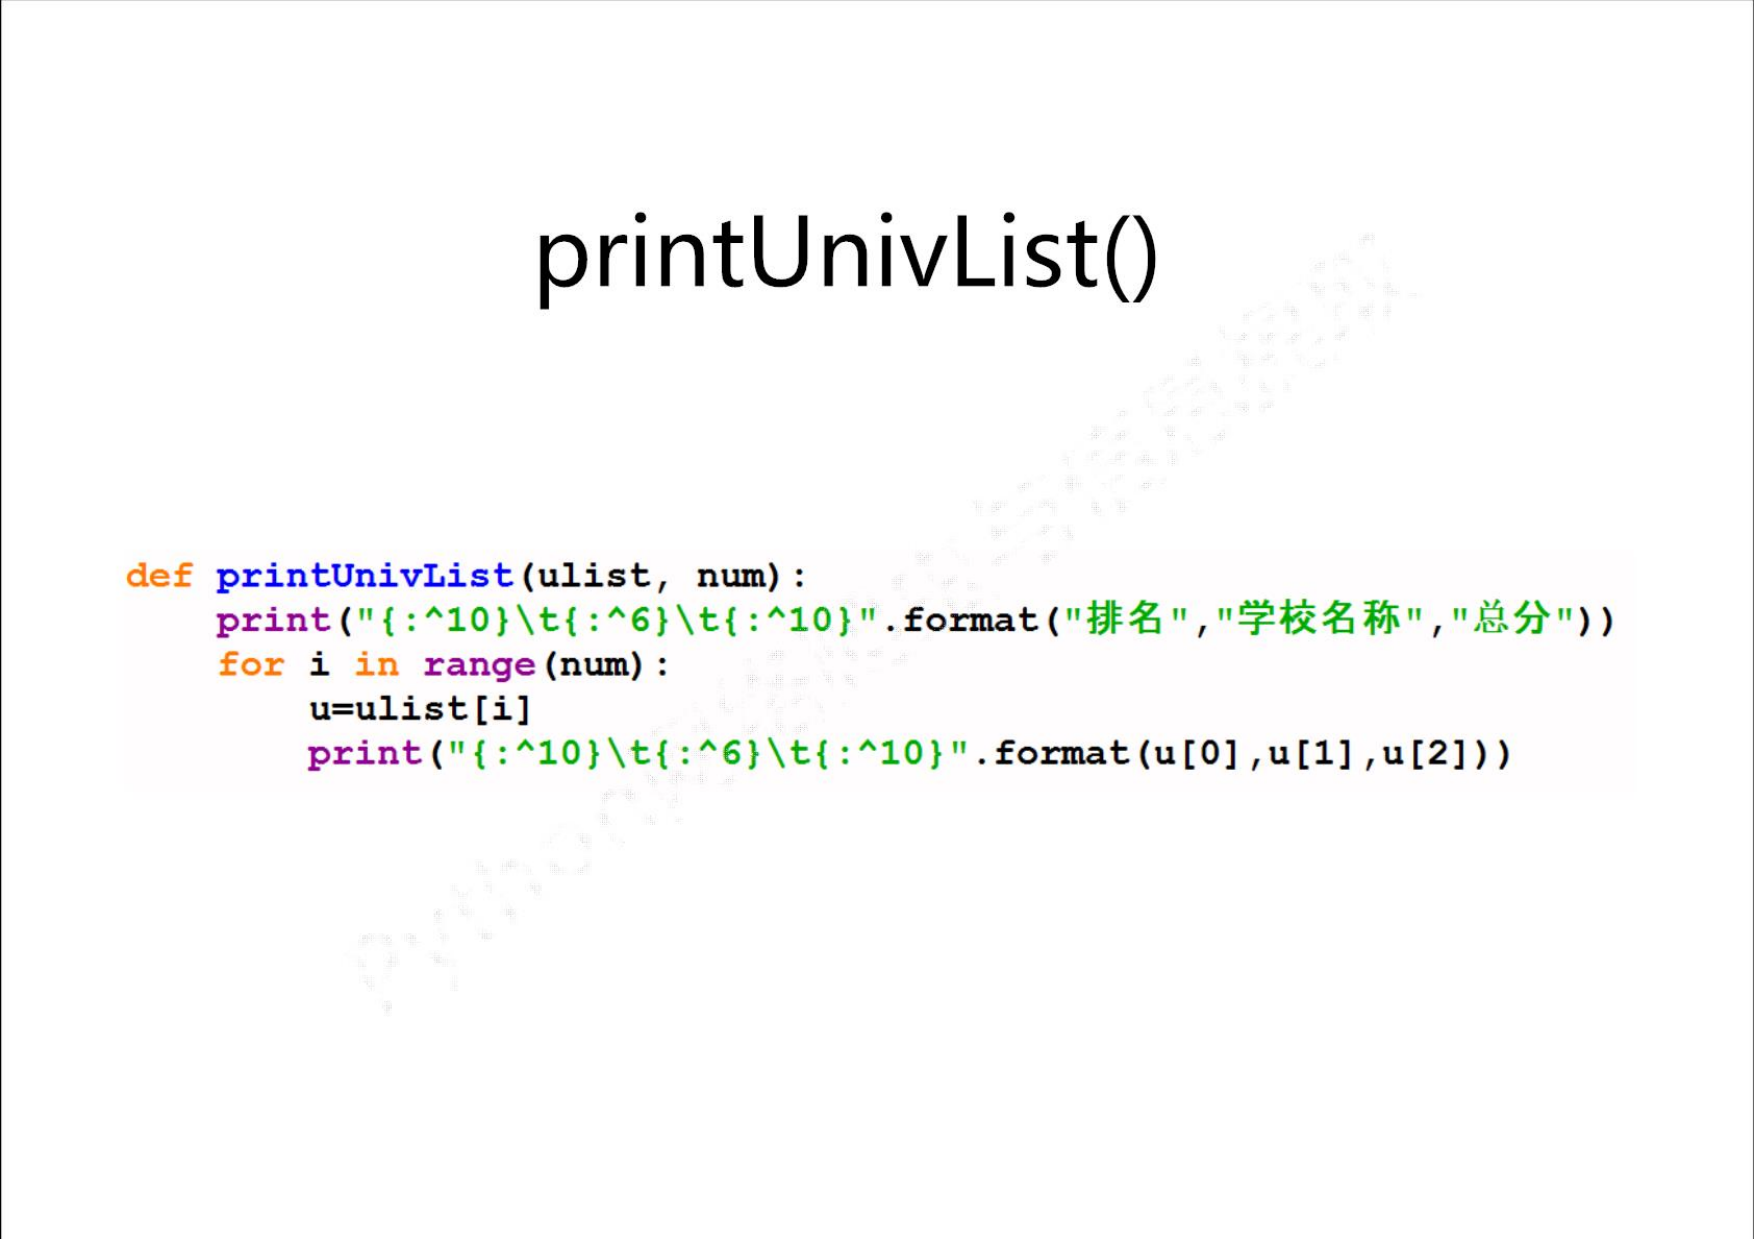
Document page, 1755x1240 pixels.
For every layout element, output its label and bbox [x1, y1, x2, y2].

text_box [0, 0, 1754, 1239]
